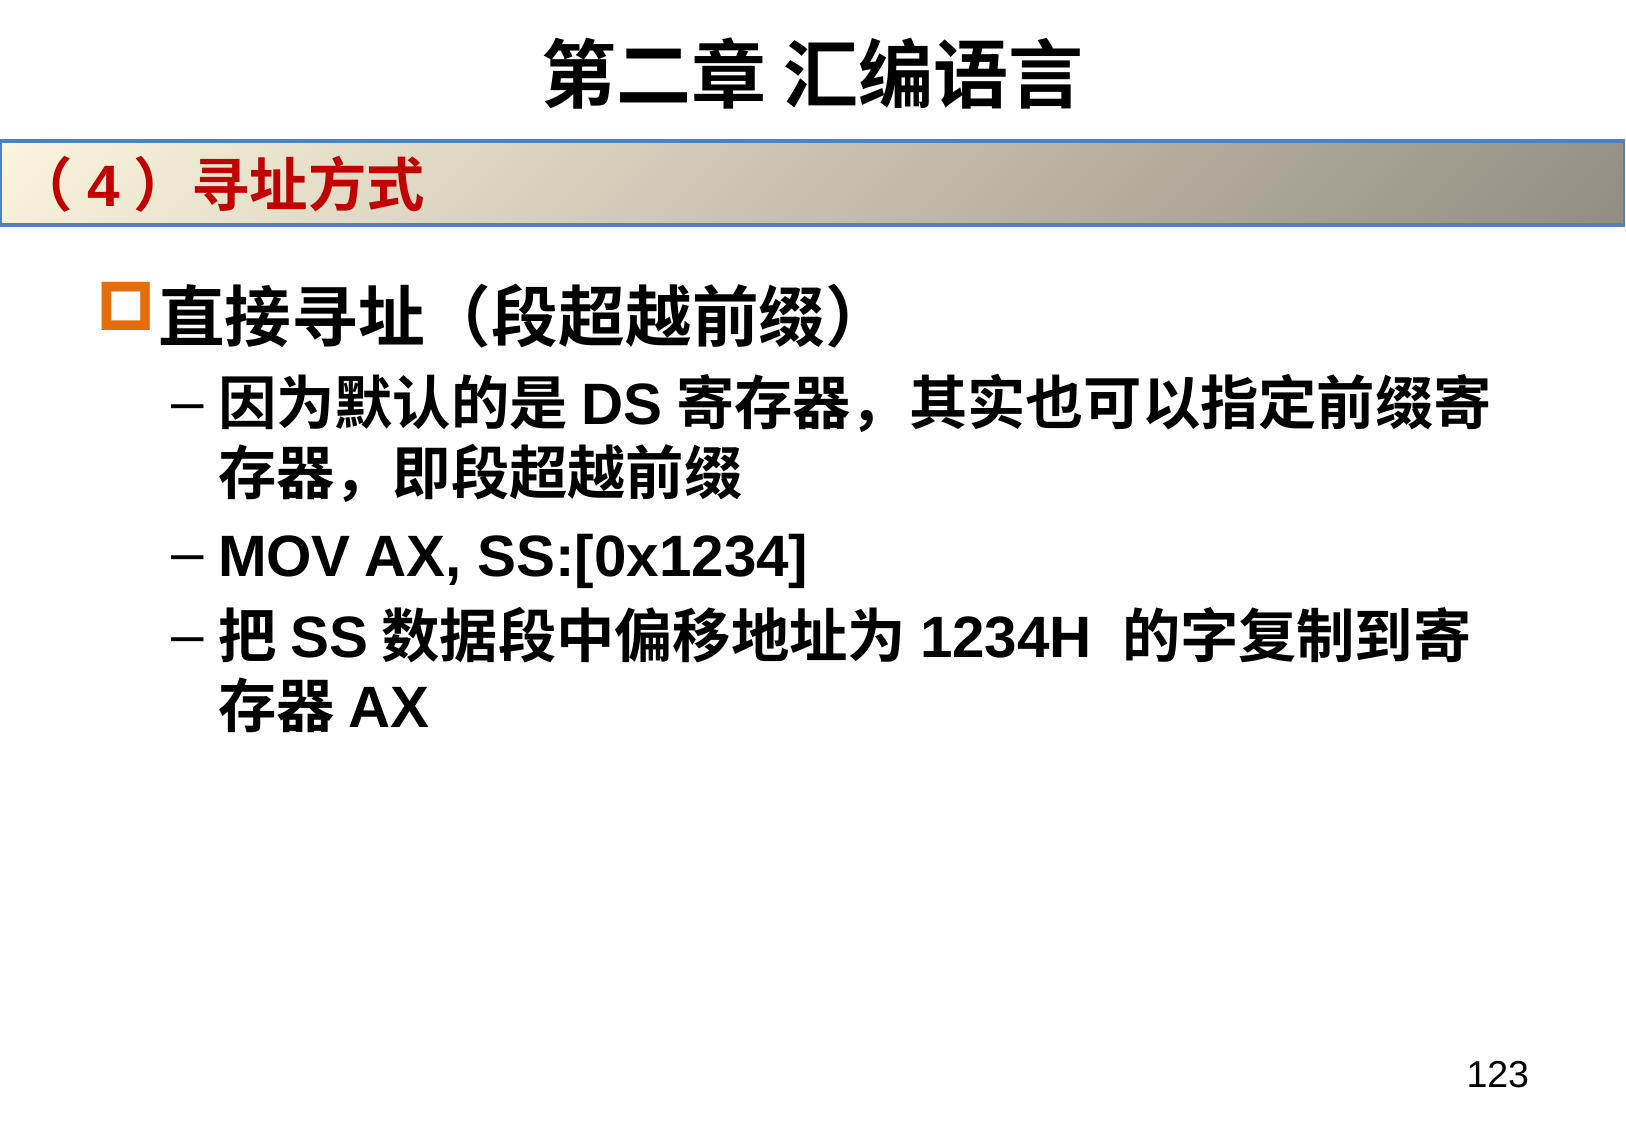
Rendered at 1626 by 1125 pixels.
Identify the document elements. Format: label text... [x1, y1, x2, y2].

list 直接寻址（段超越前缀） 因为默认的是DS寄存器，其实也可以指定前缀寄存器，即段超越前缀 MOV AX, SS:[0x1234] 把SS数据段中偏移地址为1234H 的字复制到寄存器AX [81, 267, 1544, 1071]
title 第二章 汇编语言 [81, 19, 1544, 126]
slide_number 123 [1164, 1042, 1544, 1103]
text_box （4）寻址方式 [0, 139, 1625, 227]
